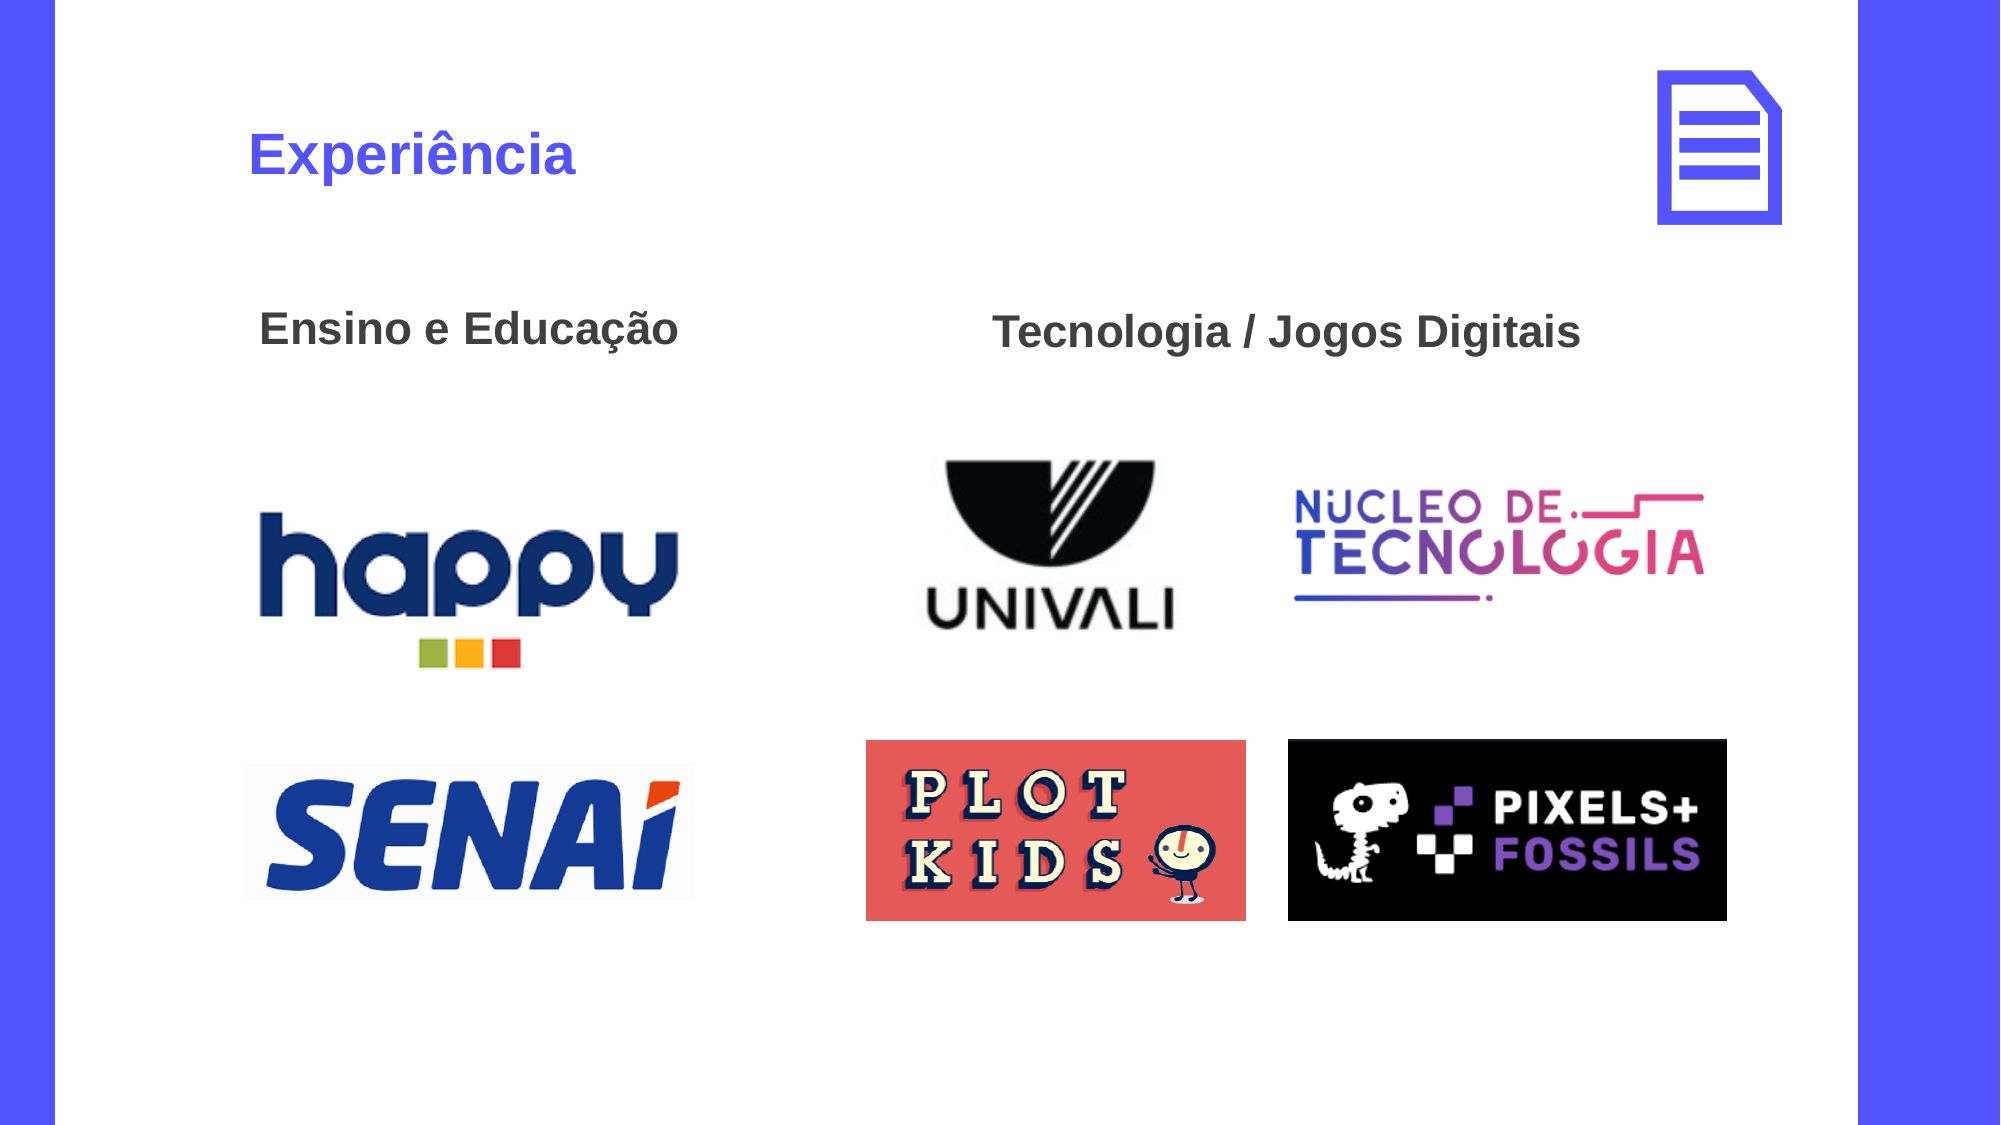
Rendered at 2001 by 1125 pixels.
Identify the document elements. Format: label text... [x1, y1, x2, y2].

text_box [0, 0, 55, 1125]
text_box [1858, 0, 2000, 1125]
text_box Tecnologia / Jogos Digitais [972, 282, 1650, 385]
picture [1288, 739, 1727, 921]
text_box Ensino e Educação [239, 278, 756, 381]
picture [246, 485, 685, 694]
picture [1655, 69, 1783, 225]
text_box Experiência [234, 117, 1184, 202]
picture [885, 427, 1200, 658]
picture [246, 762, 695, 900]
picture [1281, 469, 1720, 616]
picture [866, 740, 1246, 921]
